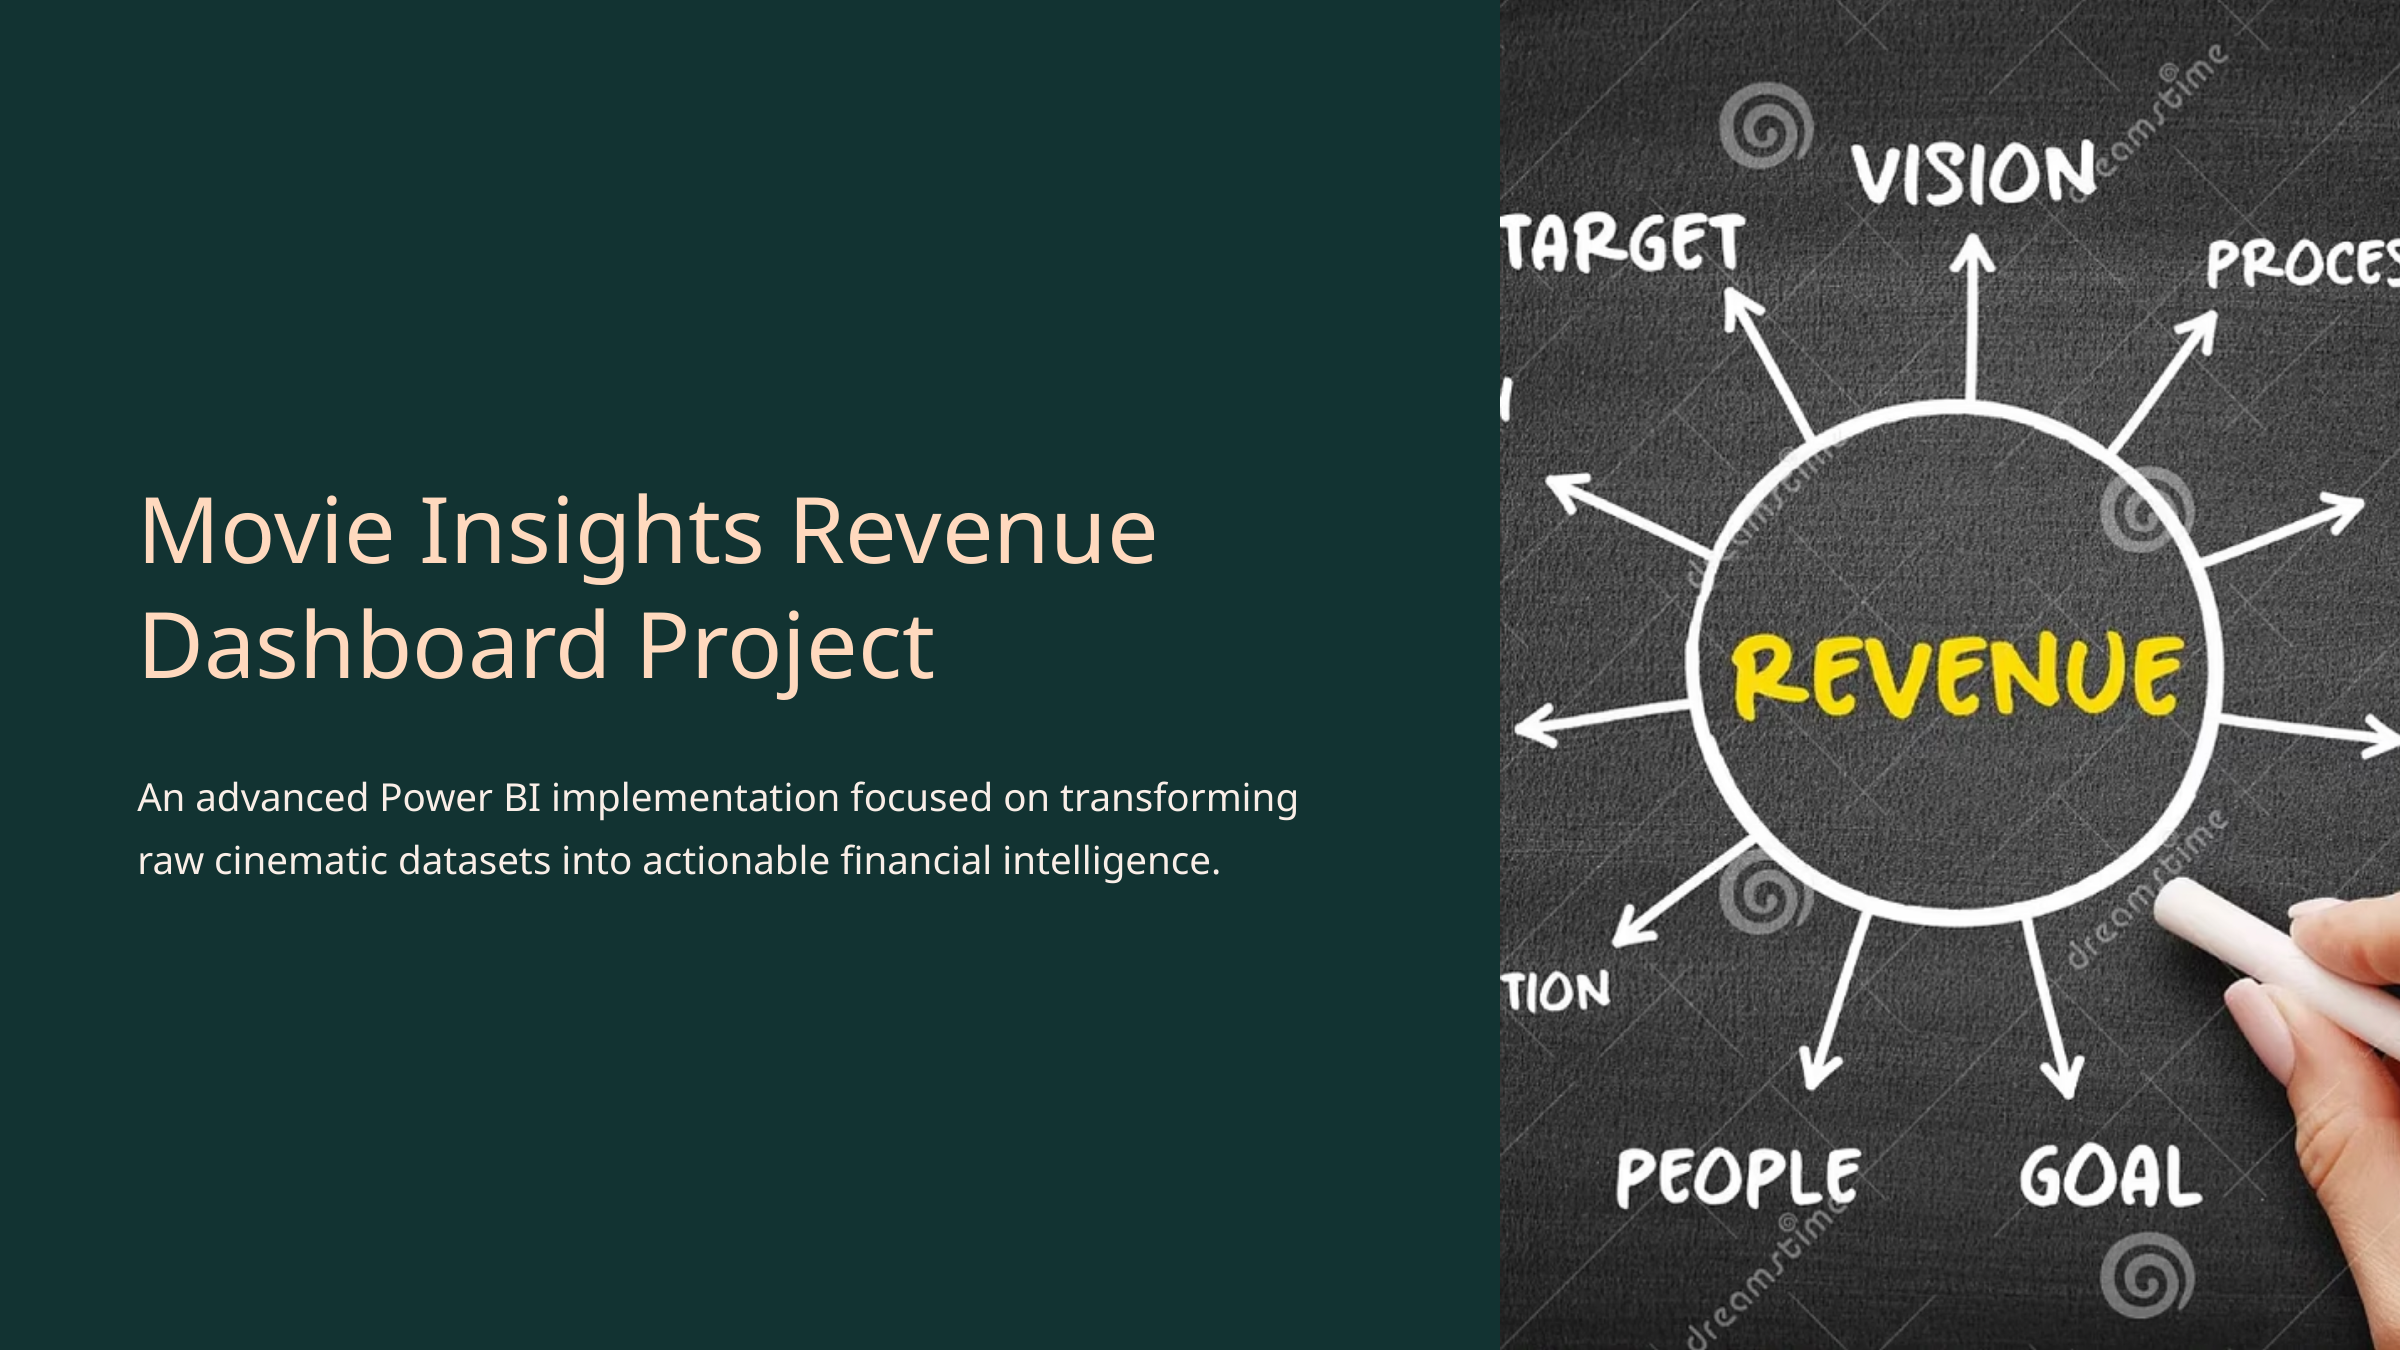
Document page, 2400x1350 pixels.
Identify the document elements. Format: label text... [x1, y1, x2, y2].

picture [1499, 0, 2400, 1350]
text_box An advanced Power BI implementation focused on transforming raw cinematic datasets into actionable financial intelligence. [137, 757, 1363, 883]
text_box Movie Insights Revenue Dashboard Project [137, 467, 1363, 699]
